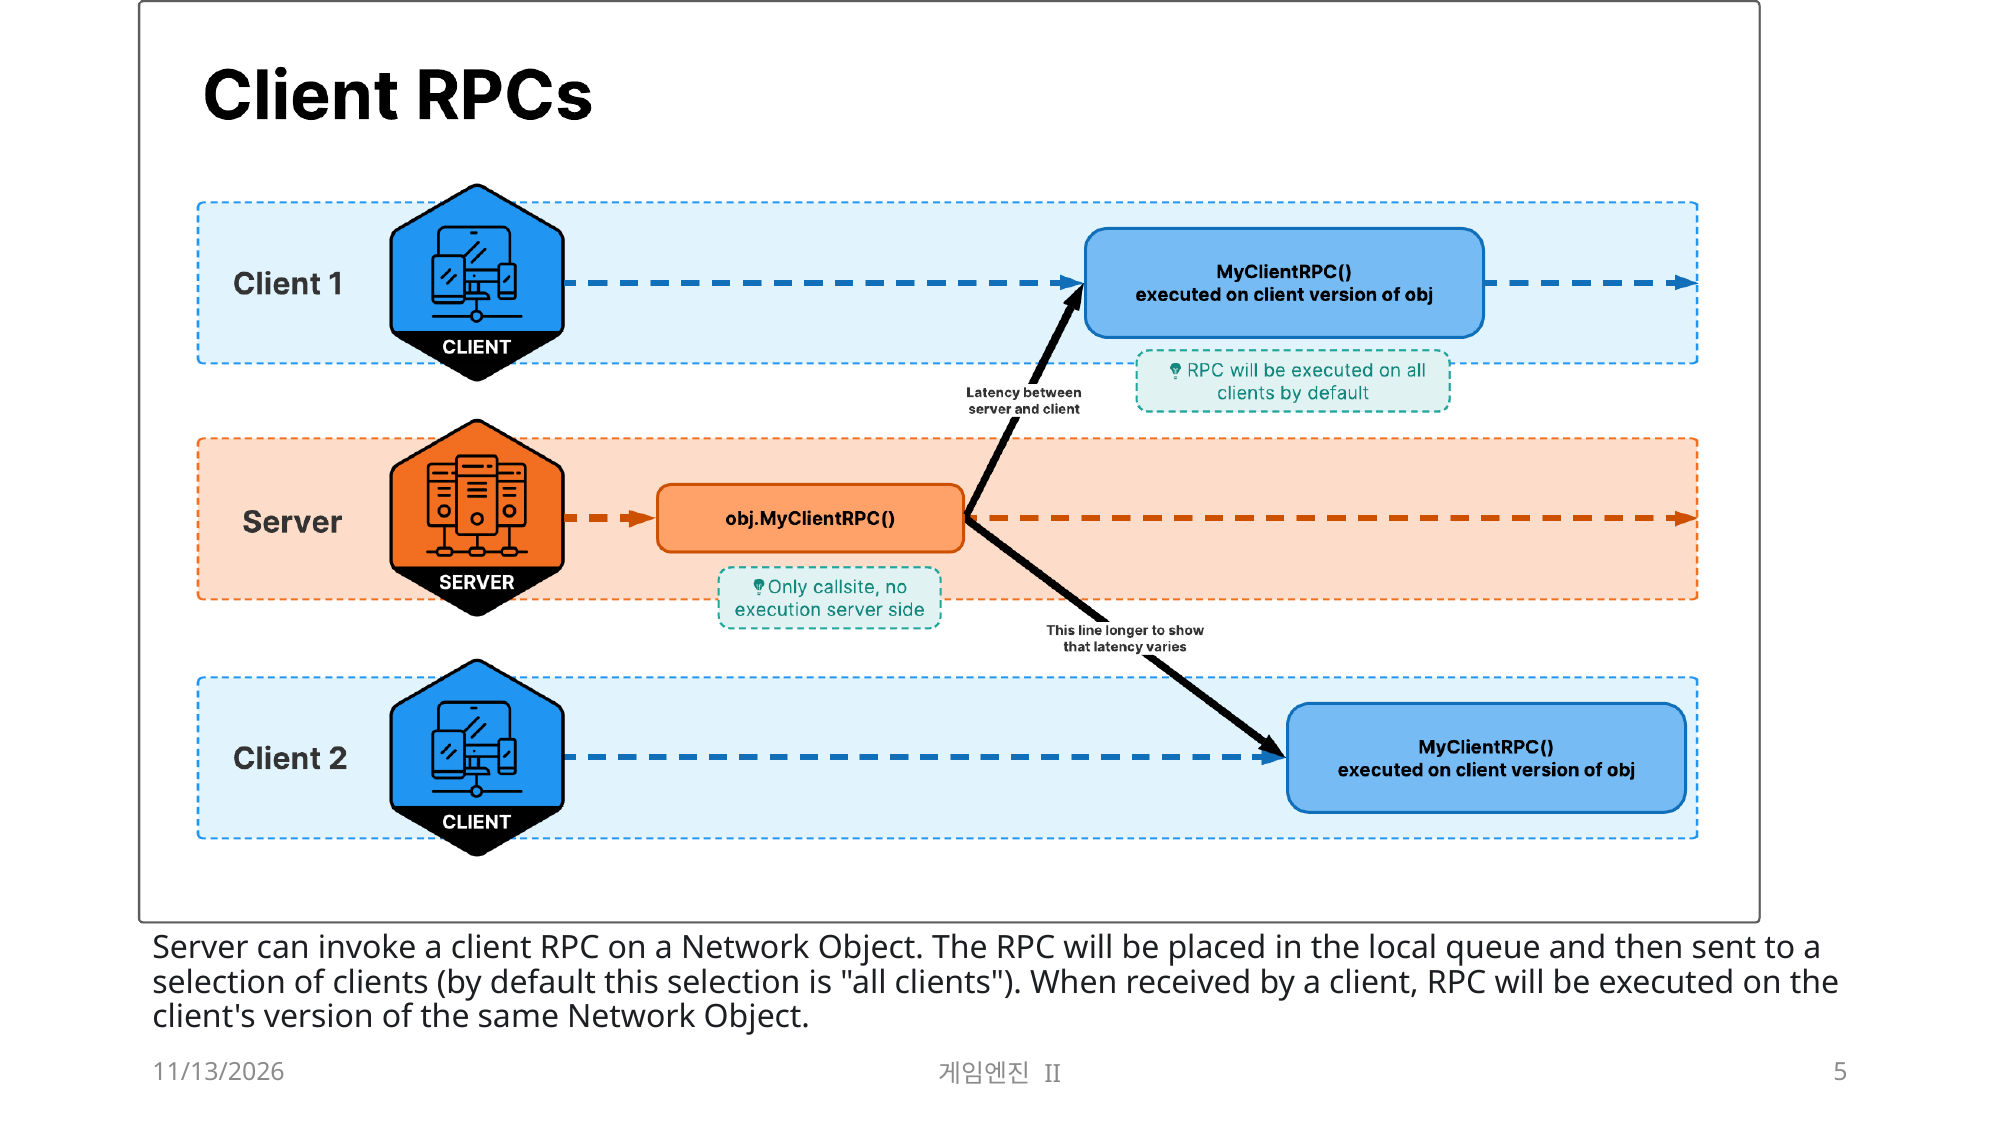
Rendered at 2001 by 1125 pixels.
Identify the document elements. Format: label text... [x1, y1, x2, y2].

slide_number 5 [1412, 1042, 1863, 1103]
list Server can invoke a client RPC on a Network Object. The RPC will be placed in the local queue and then sent to a selection of clients (by default this selection is "all clients"). When received by a client, RPC will be executed on the client's version of the same Network Object. [137, 923, 1863, 1043]
footer 게임엔진 II [662, 1042, 1338, 1103]
picture [137, 0, 1761, 924]
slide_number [137, 1042, 588, 1103]
